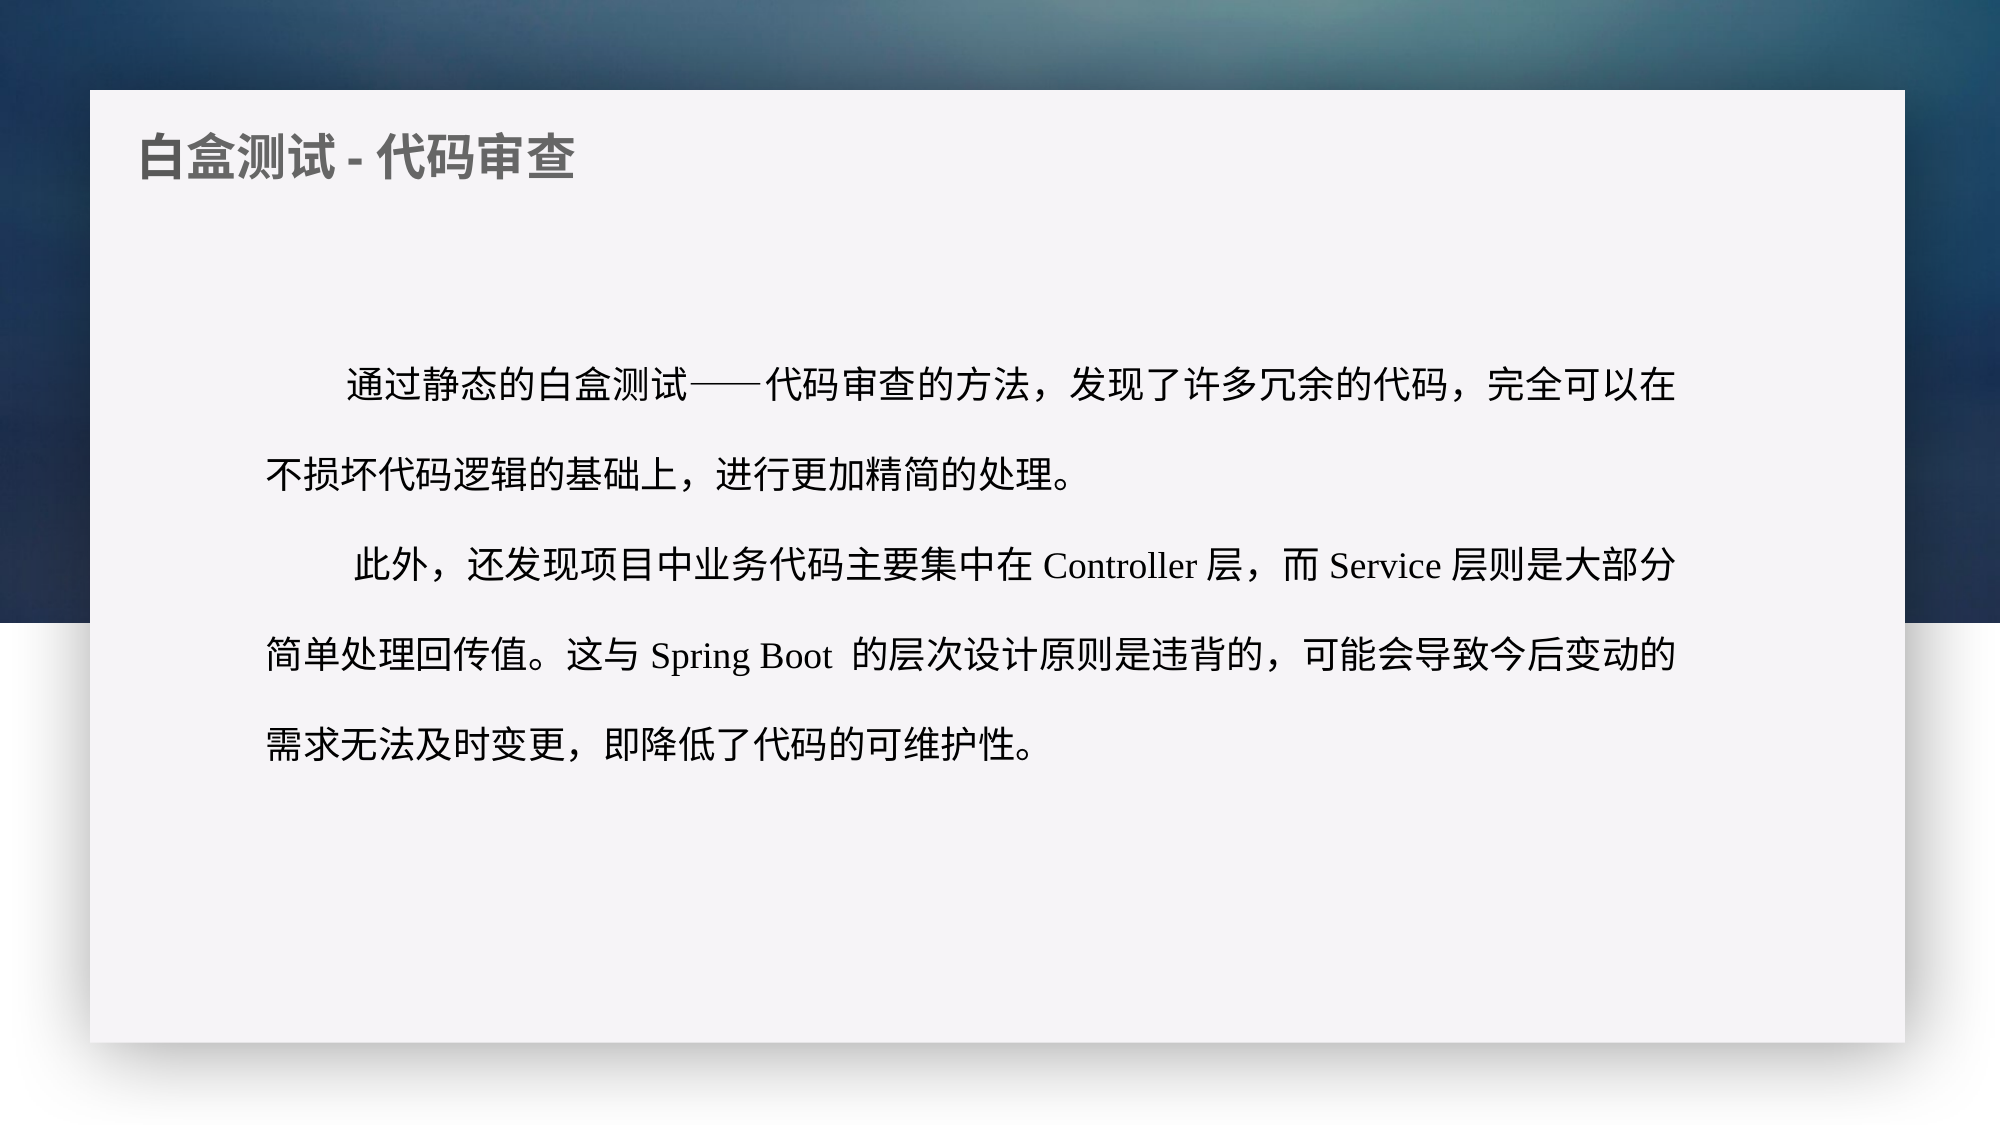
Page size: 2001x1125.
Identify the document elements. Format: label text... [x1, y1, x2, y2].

text_box 通过静态的白盒测试——代码审查的方法，发现了许多冗余的代码，完全可以在不损坏代码逻辑的基础上，进行更加精简的处理。 此外，还发现项目中业务代码主要集中在Controller层，而Service层则是大部分简单处理回传值。这与Spring Boot 的层次设计原则是违背的，可能会导致今后变动的需求无法及时变更，即降低了代码的可维护性。 [251, 308, 1692, 774]
picture [0, 0, 2000, 623]
text_box 白盒测试-代码审查 [121, 118, 591, 193]
